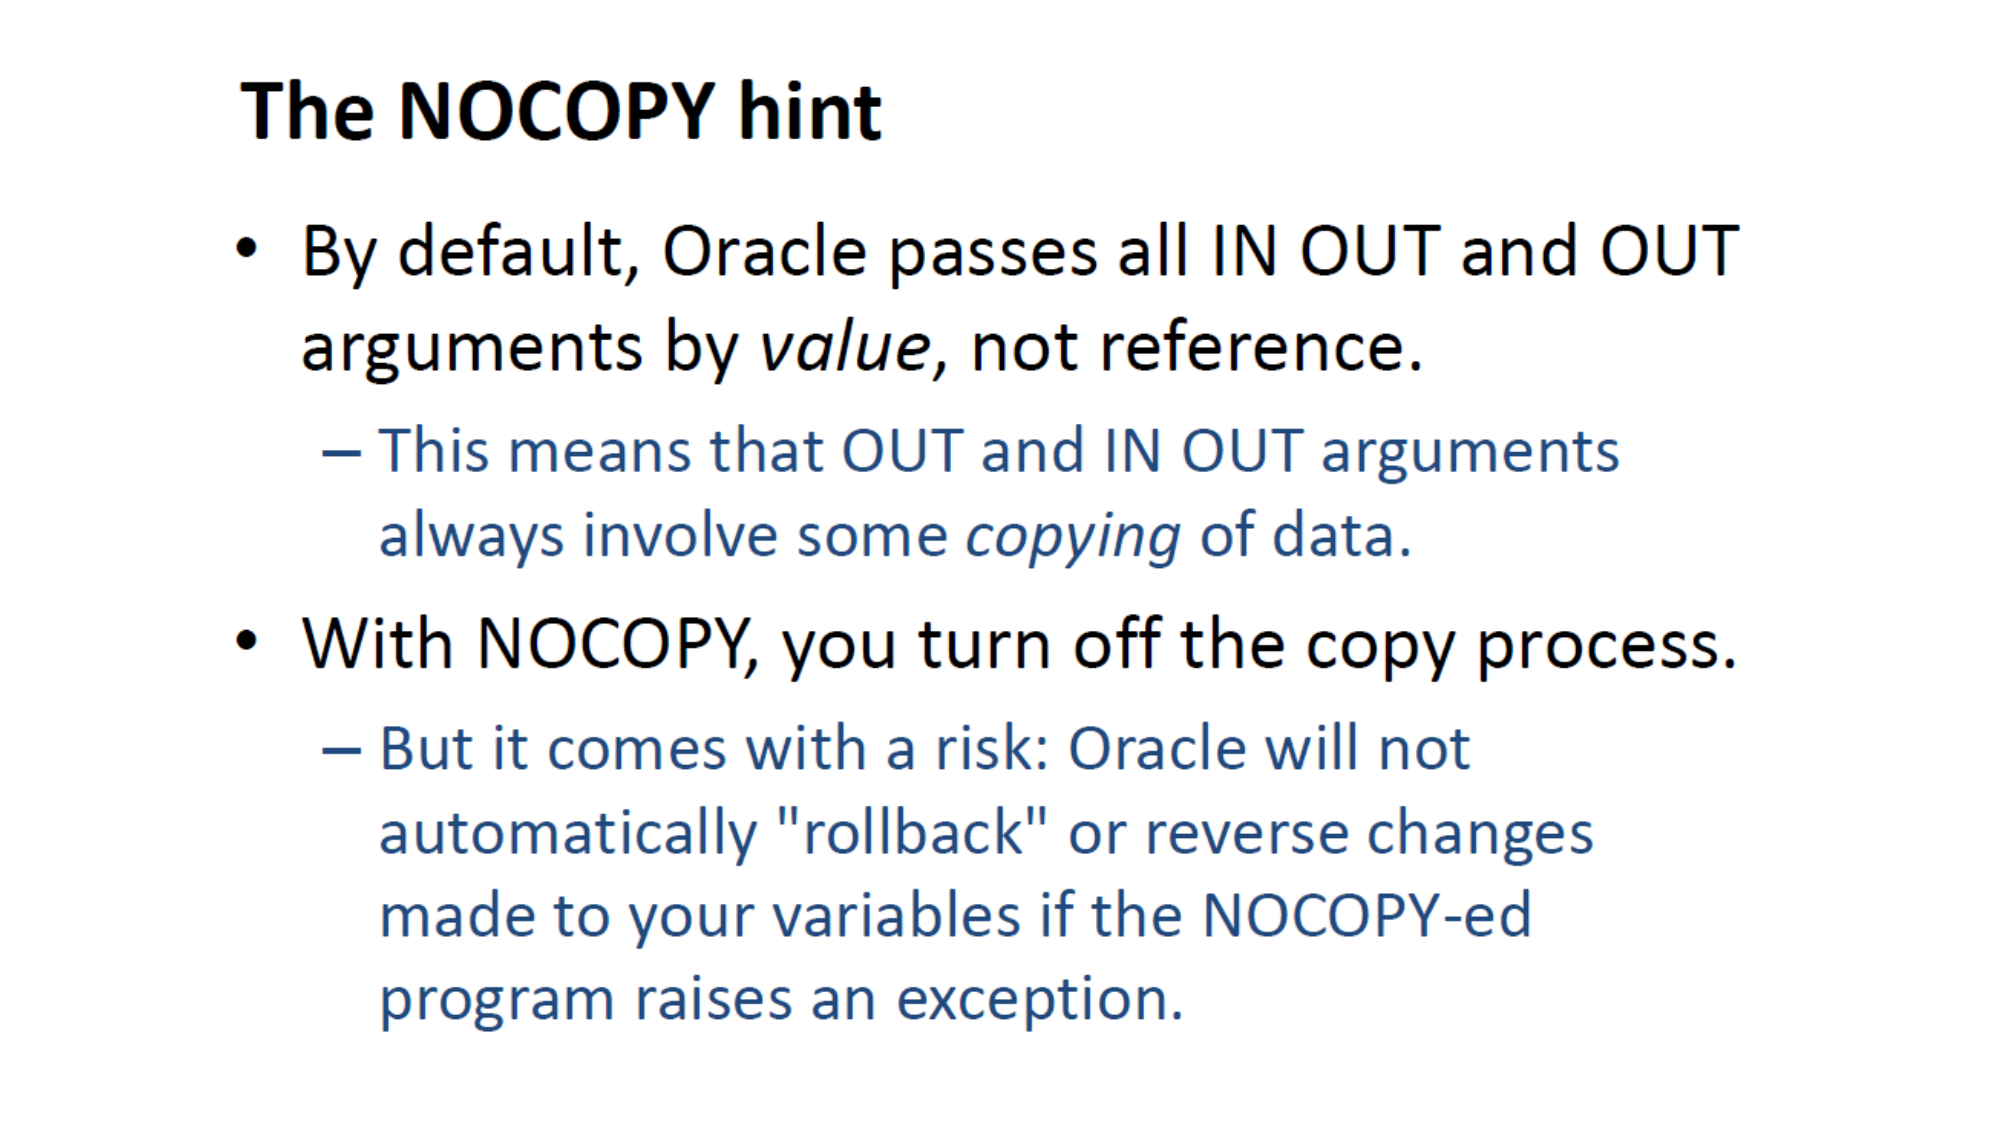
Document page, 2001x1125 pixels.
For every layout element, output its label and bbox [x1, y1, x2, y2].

picture [210, 64, 1789, 1061]
